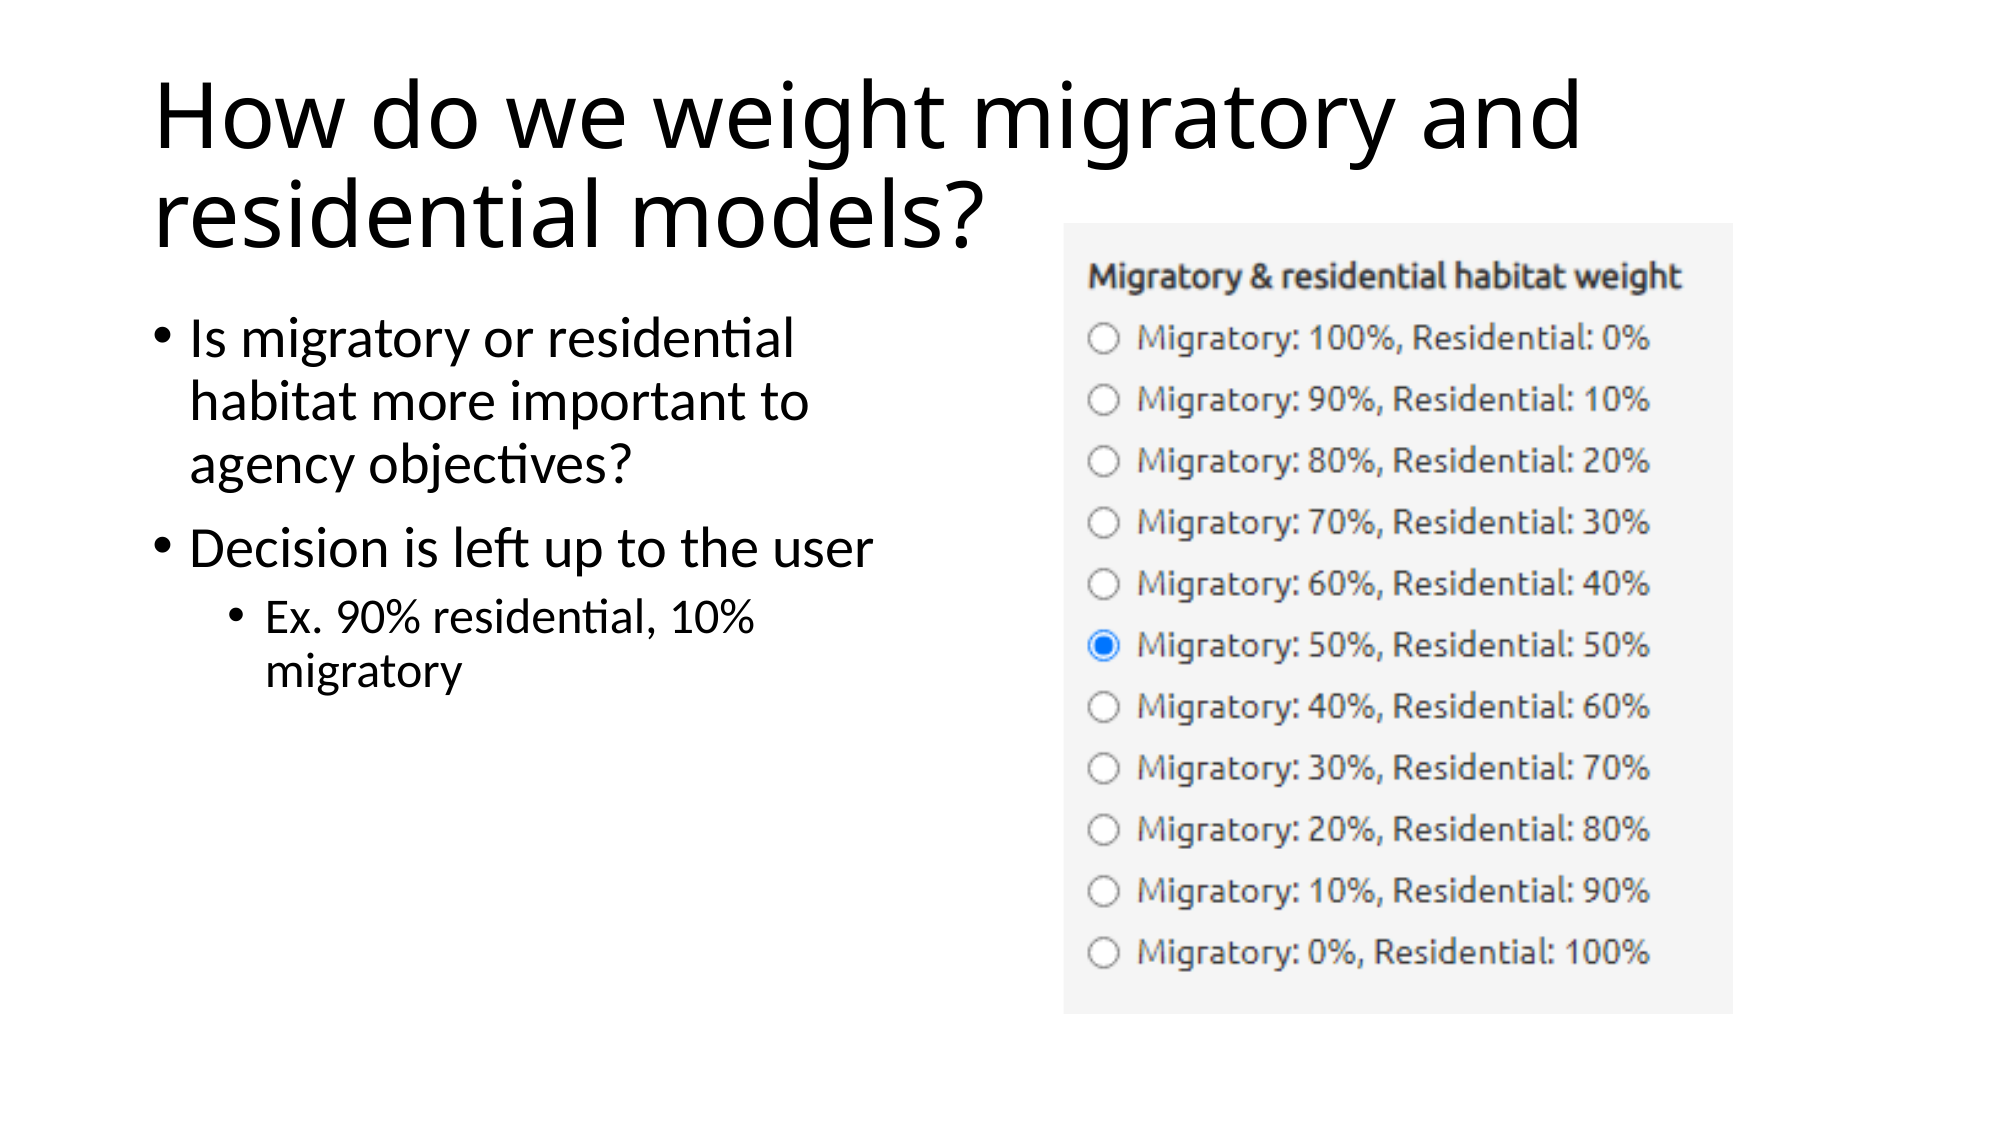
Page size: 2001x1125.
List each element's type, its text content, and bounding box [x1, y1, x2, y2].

title How do we weight migratory and residential models? [137, 59, 1863, 278]
list Is migratory or residential habitat more important to agency objectives? Decision is left up to the user Ex. 90% residential, 10% migratory [137, 299, 937, 1014]
picture [1063, 223, 1733, 1014]
